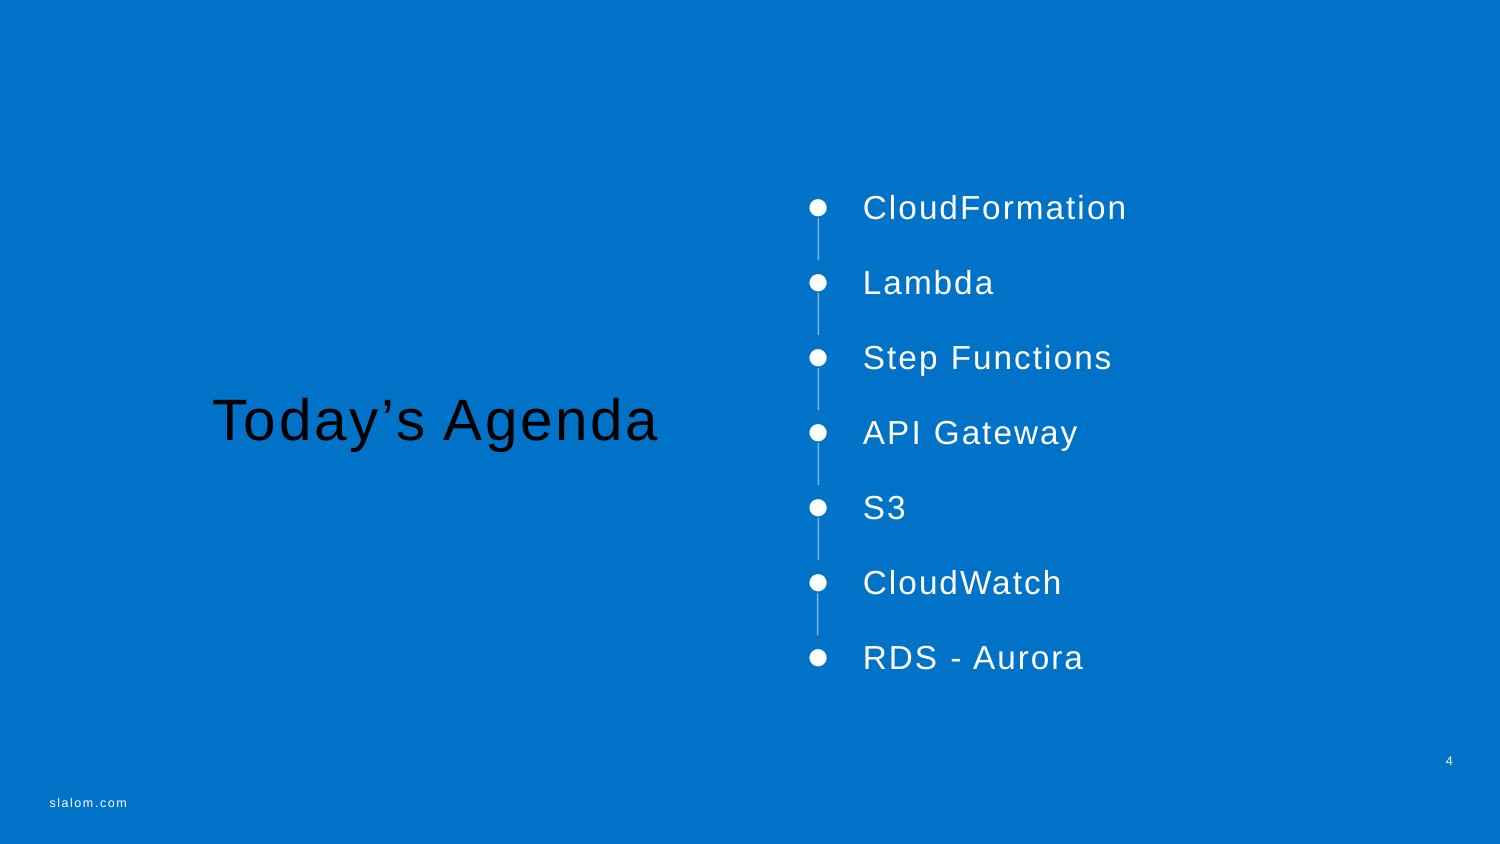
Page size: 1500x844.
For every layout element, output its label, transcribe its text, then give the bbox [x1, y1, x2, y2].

text_box CloudFormation Lambda Step Functions API Gateway S3 CloudWatch RDS - Aurora [791, 168, 1356, 684]
slide_number 4 [1399, 753, 1453, 787]
title Today’s Agenda [118, 391, 767, 453]
